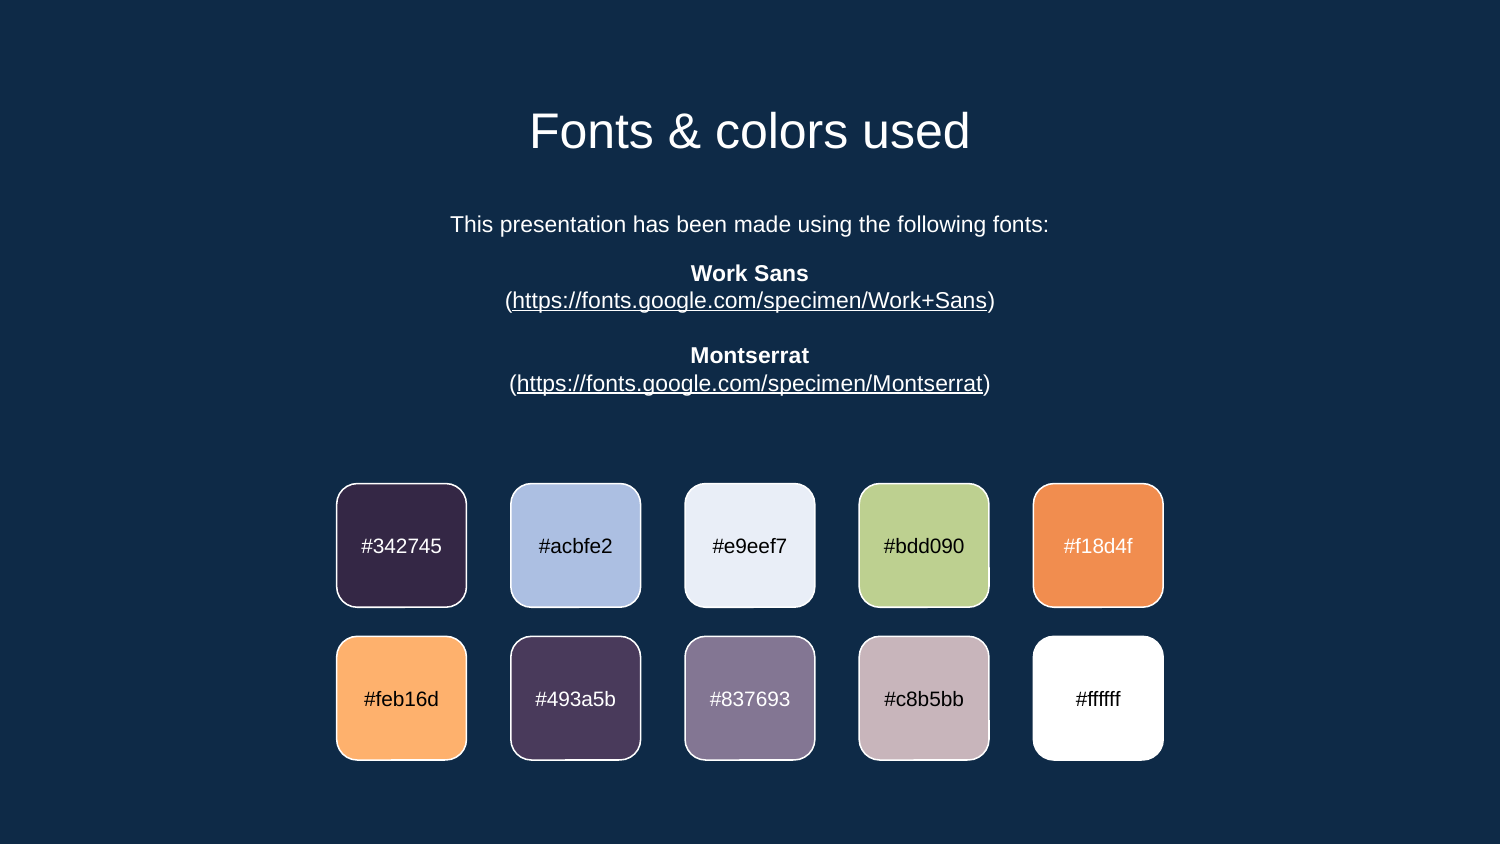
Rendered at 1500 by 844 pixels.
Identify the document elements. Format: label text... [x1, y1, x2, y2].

text_box [510, 483, 641, 509]
text_box [859, 483, 989, 509]
text_box [685, 483, 815, 509]
text_box [685, 582, 815, 608]
title Fonts & colors used [117, 83, 1383, 163]
text_box [859, 735, 989, 761]
text_box [685, 735, 815, 761]
text_box [510, 582, 641, 608]
text_box [336, 582, 467, 608]
text_box [859, 582, 989, 608]
text_box [510, 636, 641, 662]
text_box #c8b5bb [859, 662, 989, 735]
text_box [510, 735, 641, 761]
text_box #bdd090 [859, 509, 989, 582]
text_box [1033, 483, 1164, 509]
text_box [336, 483, 467, 509]
text_box #e9eef7 [685, 509, 815, 582]
text_box [859, 636, 989, 662]
text_box [336, 735, 467, 761]
text_box #ffffff [1033, 662, 1164, 735]
text_box #342745 [336, 509, 467, 582]
text_box [1033, 582, 1164, 608]
text_box This presentation has been made using the following fonts: Work Sans (https://fonts.google.com/specimen/Work+Sans) Montserrat (https://fonts.google.com/specimen/Montserrat) [117, 194, 1383, 429]
text_box [336, 636, 467, 662]
text_box #837693 [685, 662, 815, 735]
text_box #feb16d [336, 662, 467, 735]
text_box [1033, 636, 1164, 662]
text_box [685, 636, 815, 662]
text_box #493a5b [510, 662, 641, 735]
text_box [1033, 735, 1164, 761]
text_box #acbfe2 [510, 509, 641, 582]
text_box #f18d4f [1033, 509, 1164, 582]
